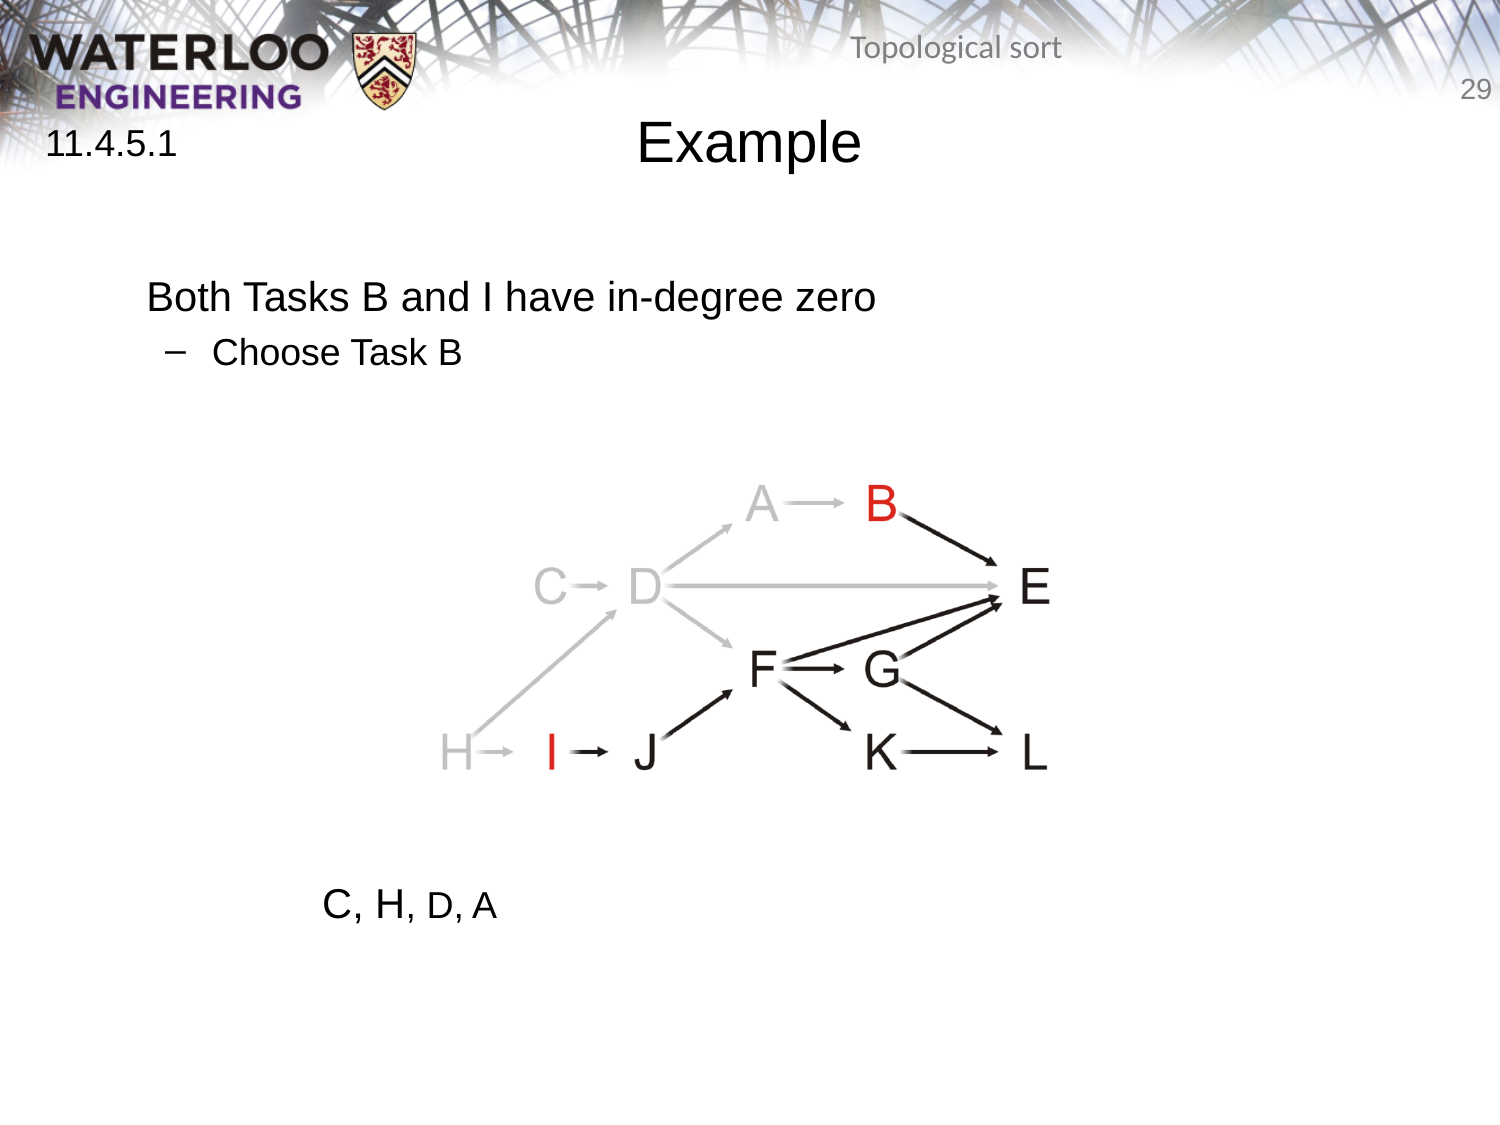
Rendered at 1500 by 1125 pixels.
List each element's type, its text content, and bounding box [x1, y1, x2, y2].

picture [0, 0, 1500, 1125]
title Example [74, 44, 1426, 233]
list Both Tasks B and I have in-degree zero Choose Task B [74, 262, 1426, 1006]
text_box C, H, D, A [307, 869, 513, 935]
text_box 11.4.5.1 [30, 111, 193, 172]
